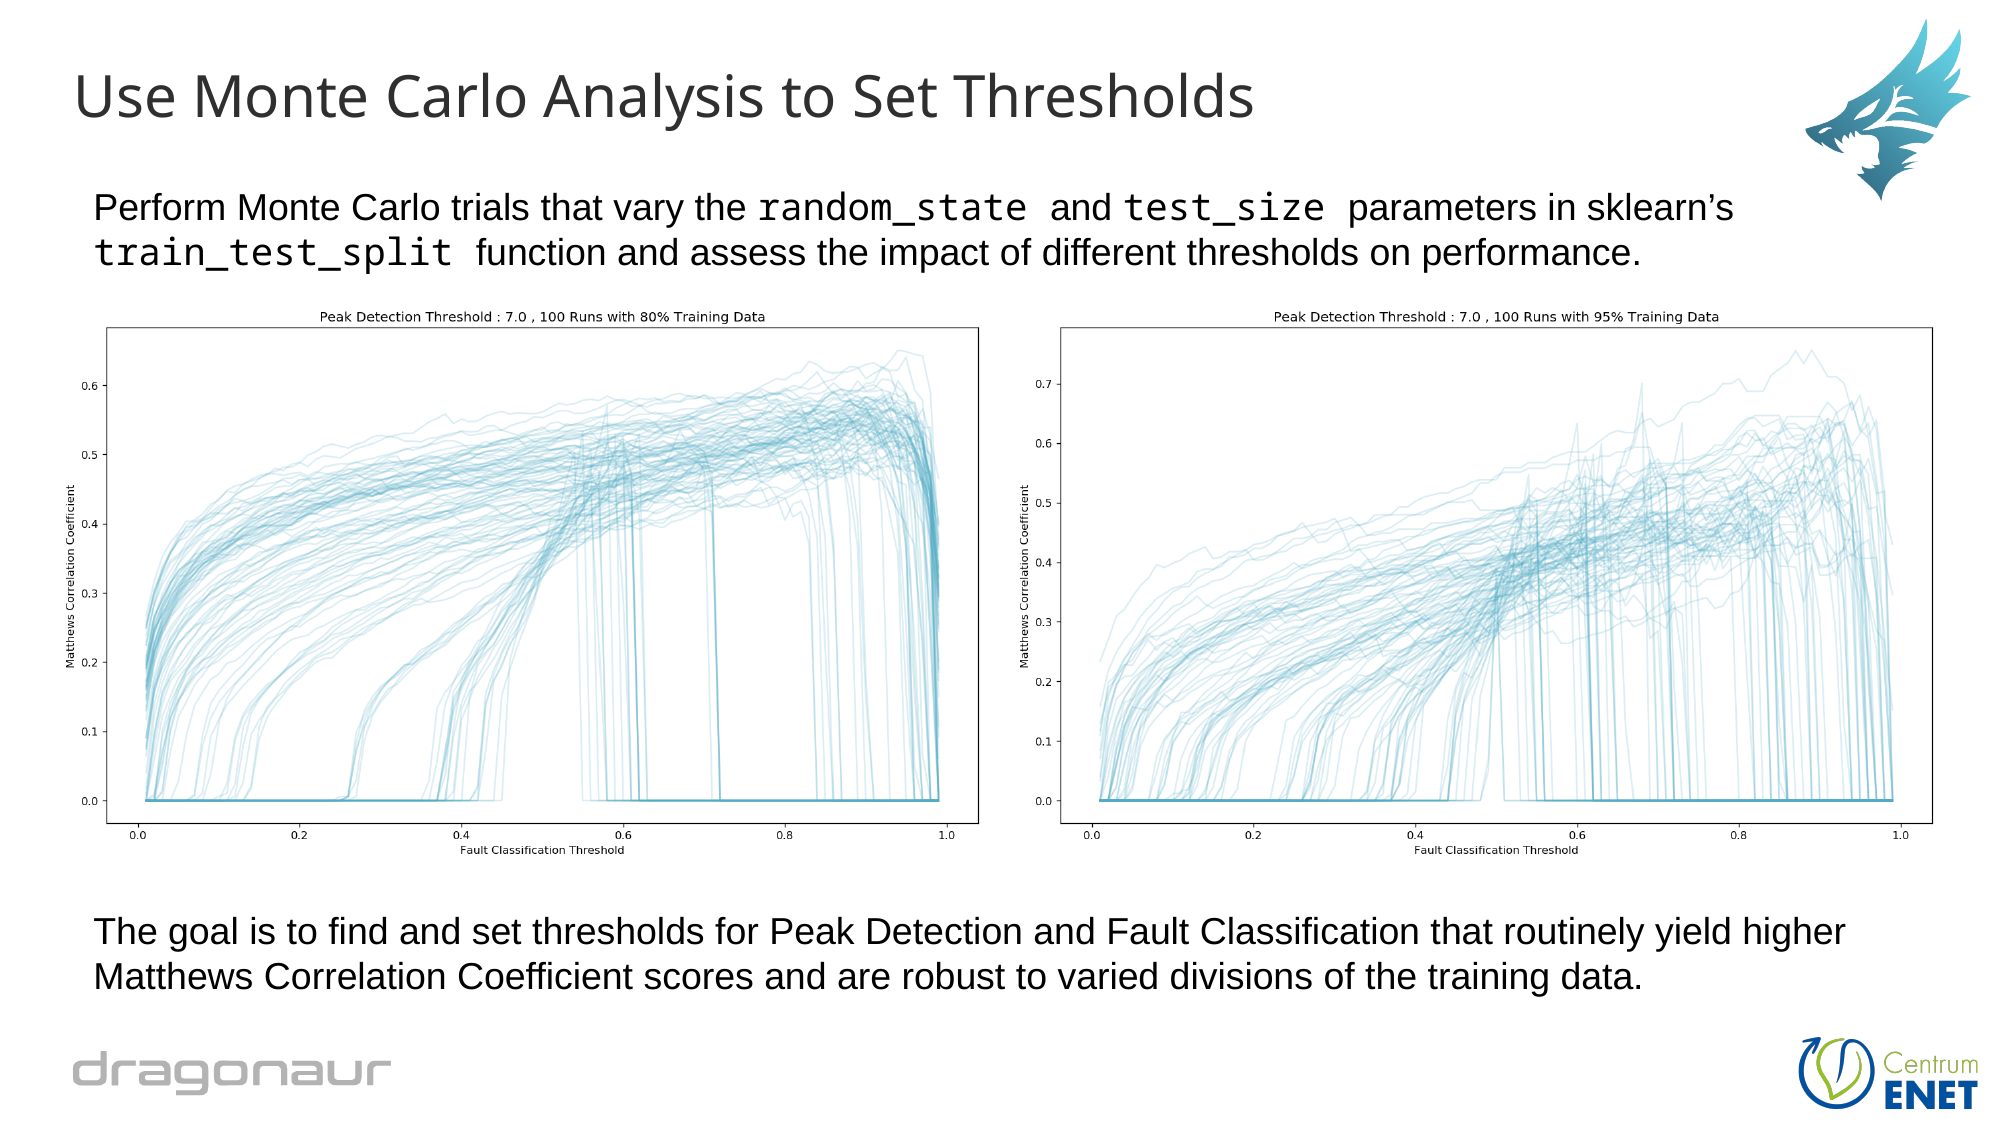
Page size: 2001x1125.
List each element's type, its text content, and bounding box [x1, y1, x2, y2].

title Use Monte Carlo Analysis to Set Thresholds [58, 59, 1947, 160]
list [58, 303, 988, 863]
text_box The goal is to find and set thresholds for Peak Detection and Fault Classification that routinely yield higher Matthews Correlation Coefficient scores and are robust to varied divisions of the training data. [78, 899, 1942, 1005]
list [1012, 303, 1942, 863]
picture [1796, 18, 1981, 202]
picture [1776, 1013, 2000, 1125]
text_box Perform Monte Carlo trials that vary the random_state and test_size parameters in sklearn’s train_test_split function and assess the impact of different thresholds on performance. [78, 175, 1930, 281]
